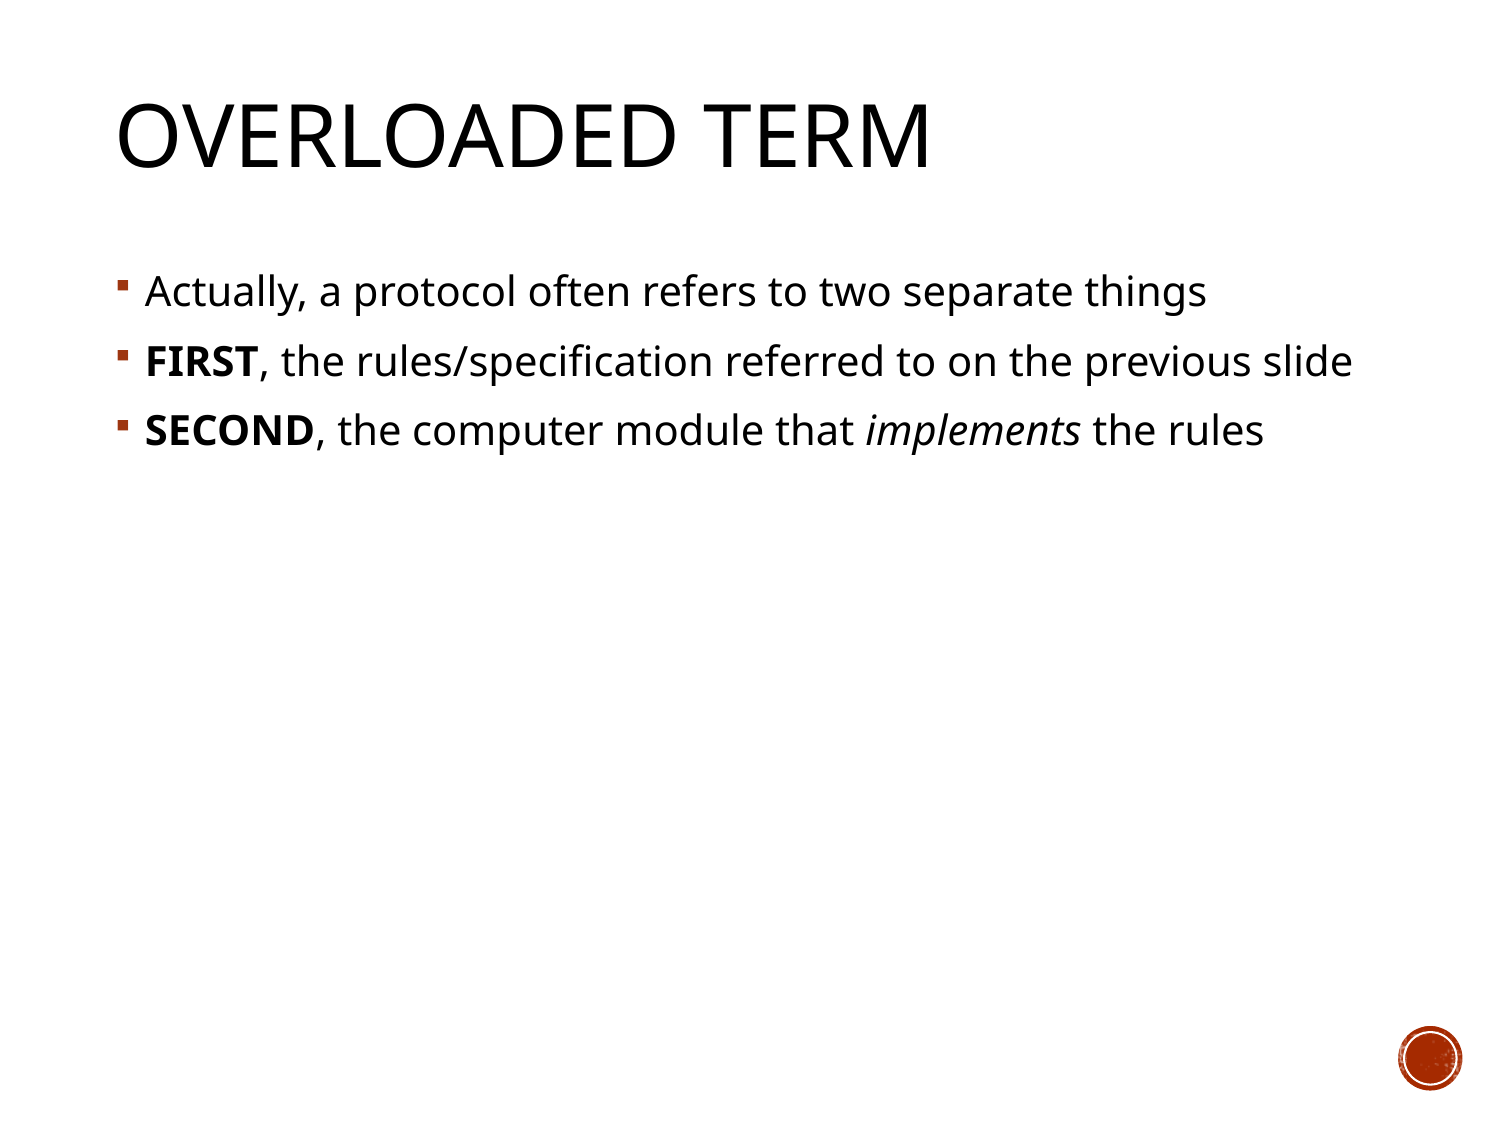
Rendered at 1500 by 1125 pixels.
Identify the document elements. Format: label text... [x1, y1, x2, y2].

list Actually, a protocol often refers to two separate things FIRST, the rules/specification referred to on the previous slide SECOND, the computer module that implements the rules [99, 262, 1400, 938]
title Overloaded Term [99, 45, 1400, 233]
